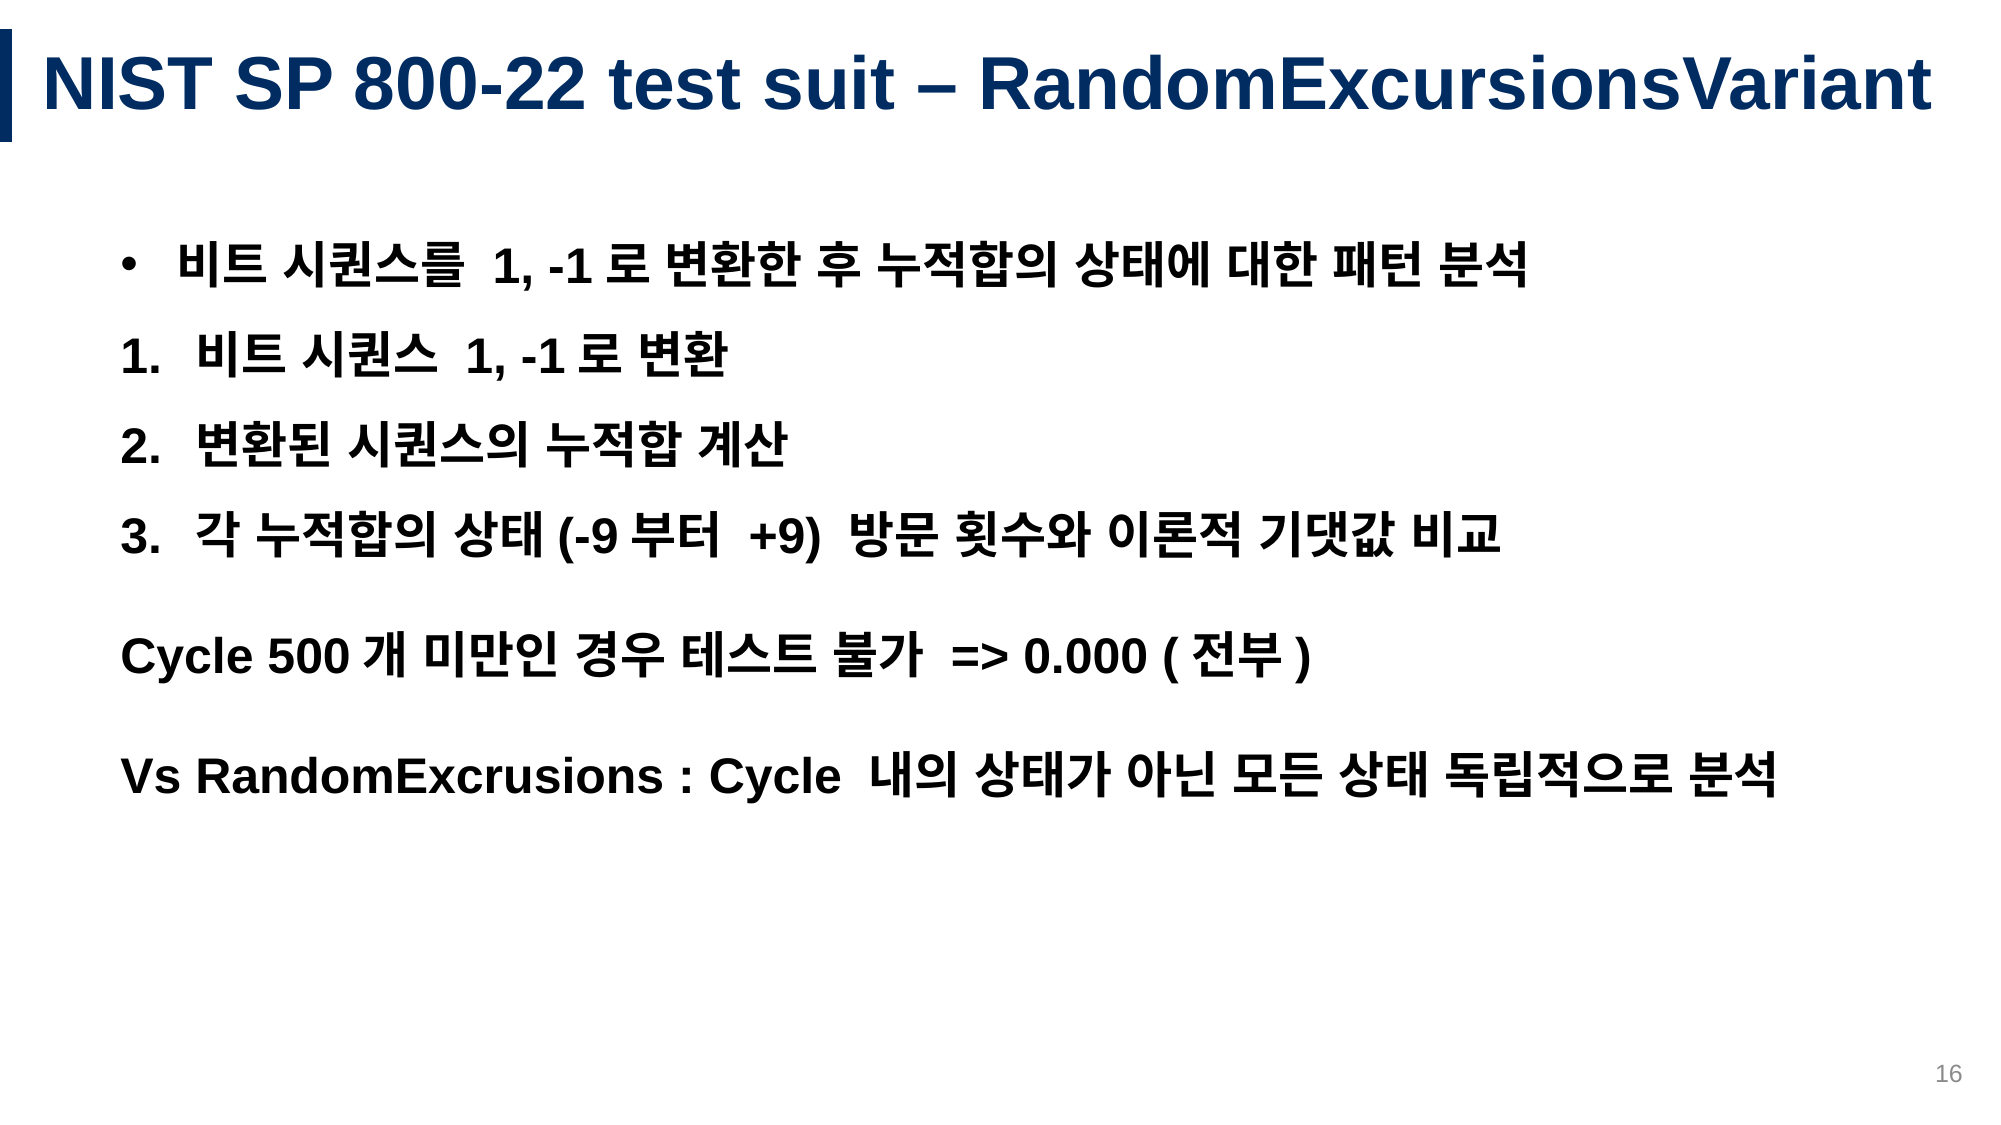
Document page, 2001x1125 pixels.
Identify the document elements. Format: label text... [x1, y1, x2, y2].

title NIST SP 800-22 test suit – RandomExcursionsVariant [27, 28, 2000, 142]
slide_number 16 [1527, 1042, 1978, 1103]
text_box 비트 시퀀스를 1, -1로 변환한 후 누적합의 상태에 대한 패턴 분석 비트 시퀀스 1, -1로 변환 변환된 시퀀스의 누적합 계산 각 누적합의 상태(-9부터 +9) 방문 횟수와 이론적 기댓값 비교 Cycle 500개 미만인 경우 테스트 불가 => 0.000 (전부) Vs RandomExcrusions : Cycle 내의 상태가 아닌 모든 상태 독립적으로 분석 [105, 166, 1796, 811]
